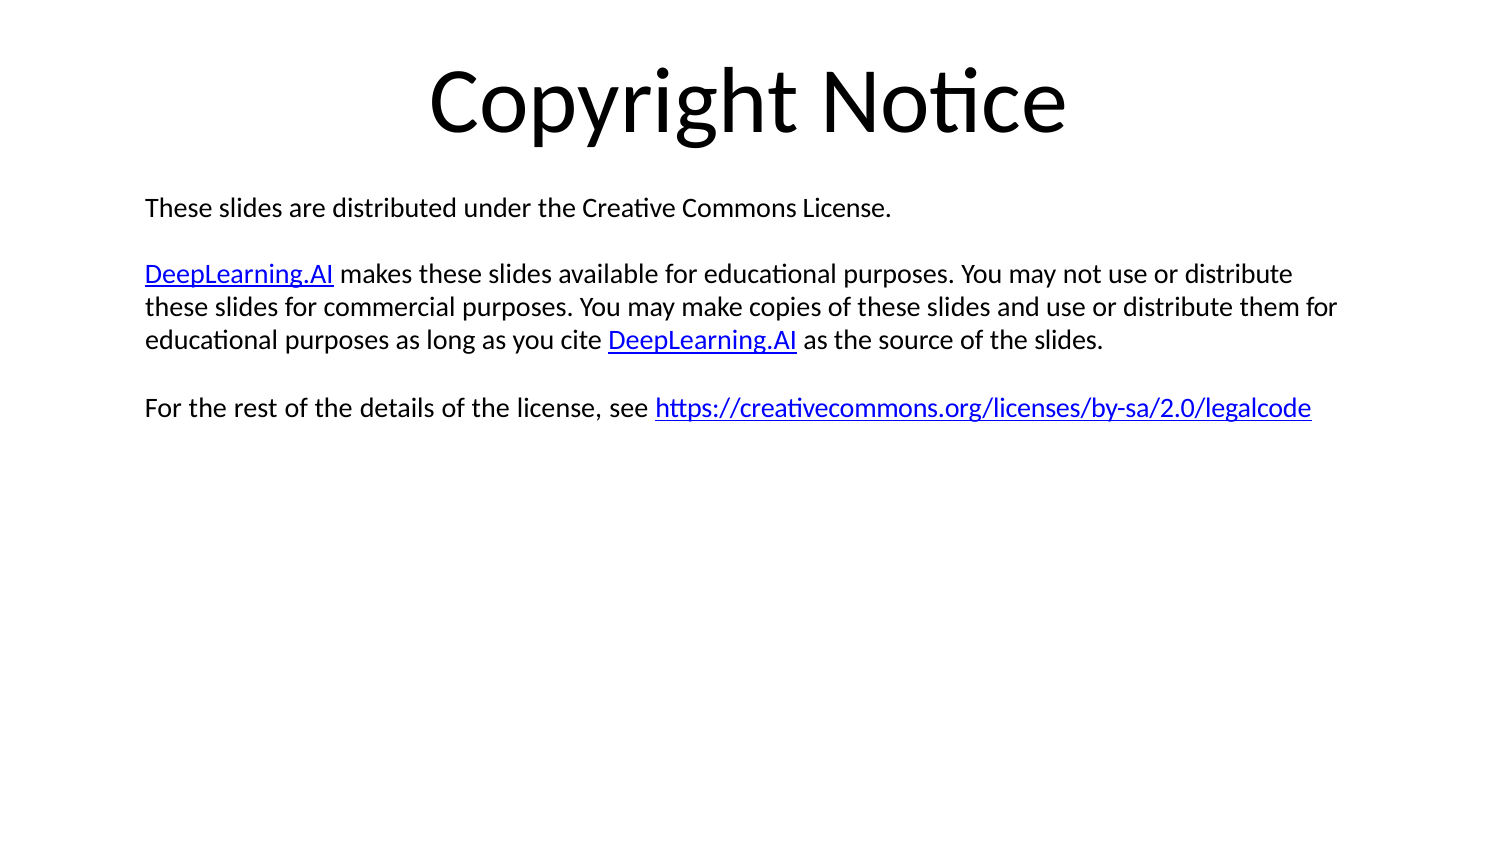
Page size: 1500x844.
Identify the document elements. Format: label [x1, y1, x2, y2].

title [80, 0, 1420, 180]
list [143, 187, 1355, 664]
